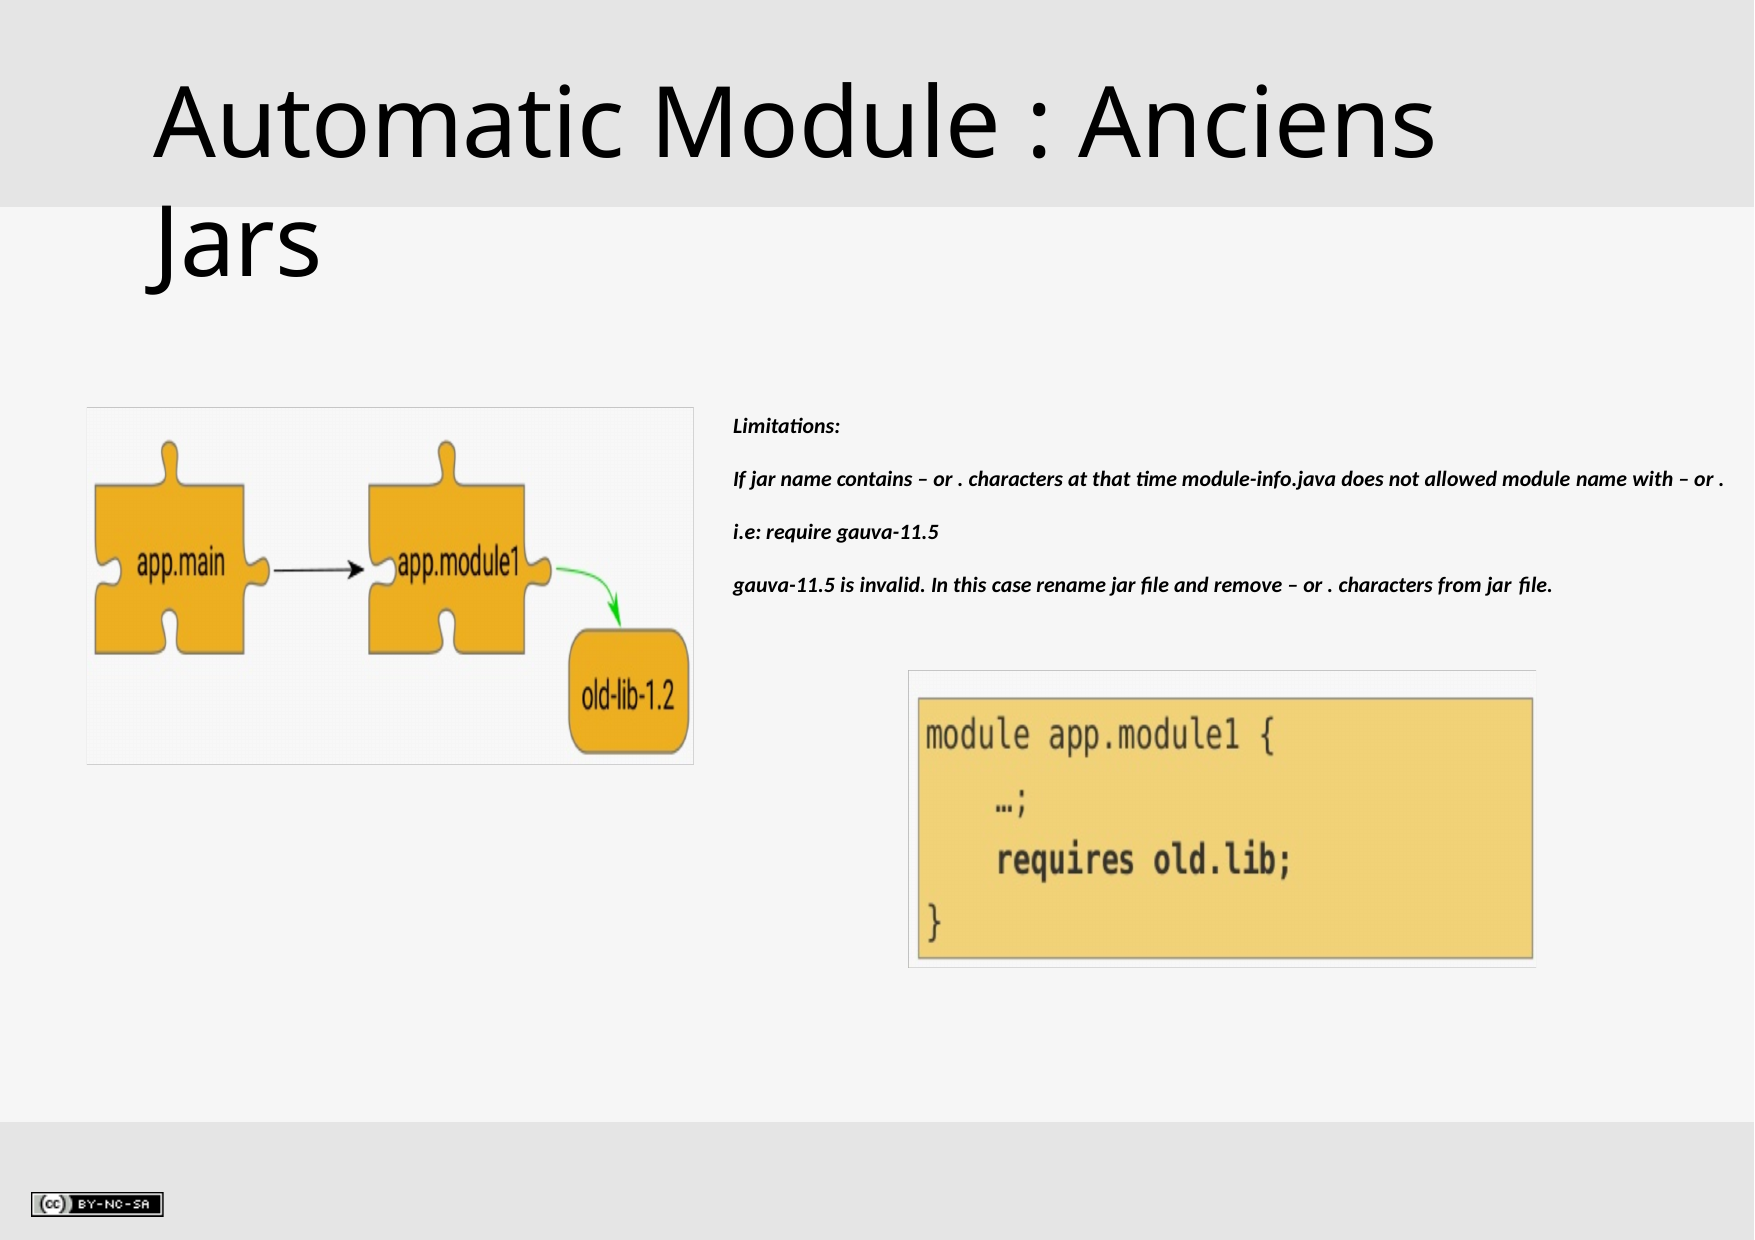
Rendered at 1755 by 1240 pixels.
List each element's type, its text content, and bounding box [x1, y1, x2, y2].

text_box Limitations: If jar name contains – or . characters at that time module-info.java does not allowed module name with – or . i.e: require gauva-11.5 gauva-11.5 is invalid. In this case rename jar file and remove – or . characters from jar file. [731, 410, 1733, 597]
text_box [908, 670, 1537, 968]
picture [31, 1192, 164, 1217]
text_box [86, 407, 694, 765]
text_box Automatic Module : Anciens Jars [152, 57, 1444, 296]
